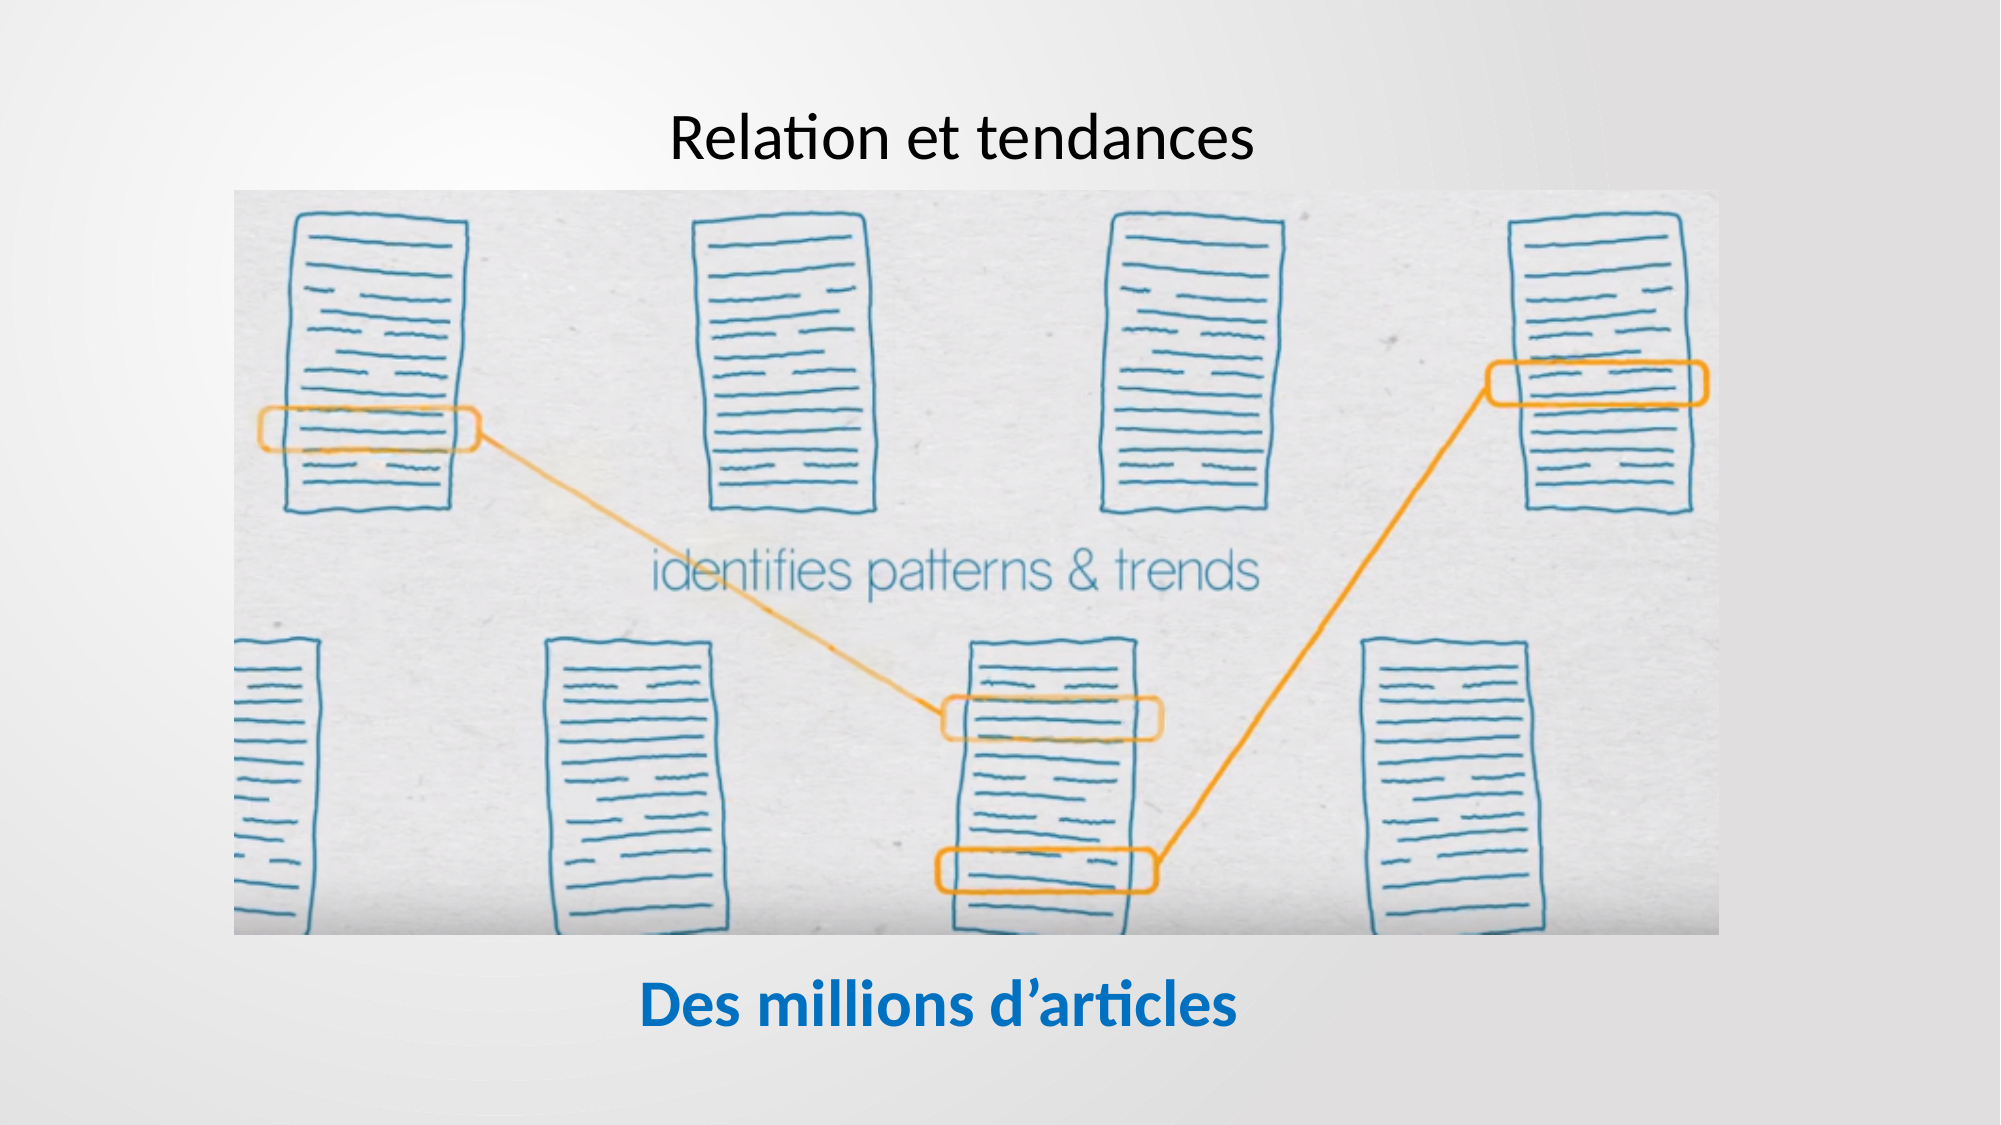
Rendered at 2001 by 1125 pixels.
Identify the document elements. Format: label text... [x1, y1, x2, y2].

text_box Des millions d’articles [624, 952, 1270, 1048]
text_box Relation et tendances [654, 85, 1299, 180]
picture [234, 190, 1719, 935]
